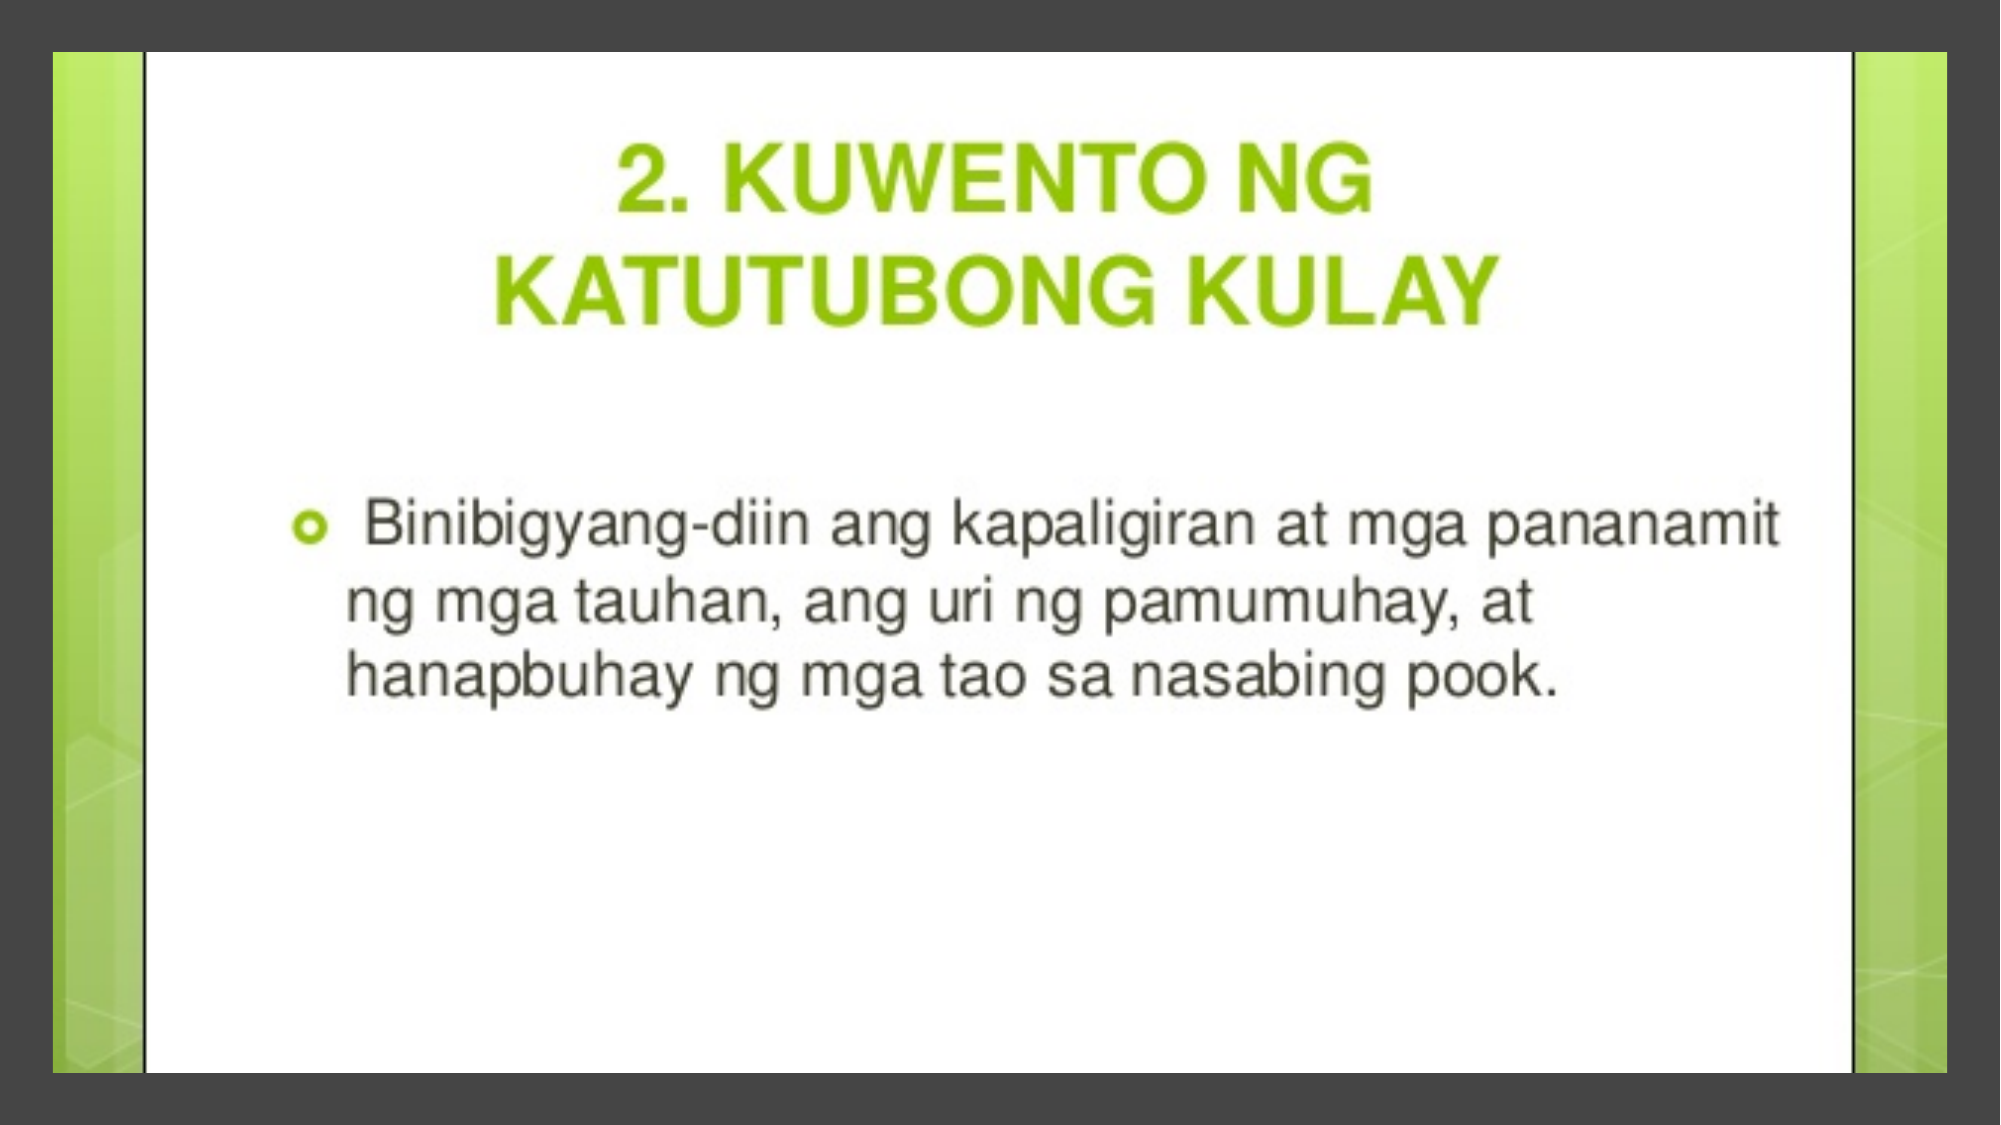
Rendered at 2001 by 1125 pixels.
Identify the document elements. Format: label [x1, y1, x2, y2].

picture [52, 52, 1948, 1073]
